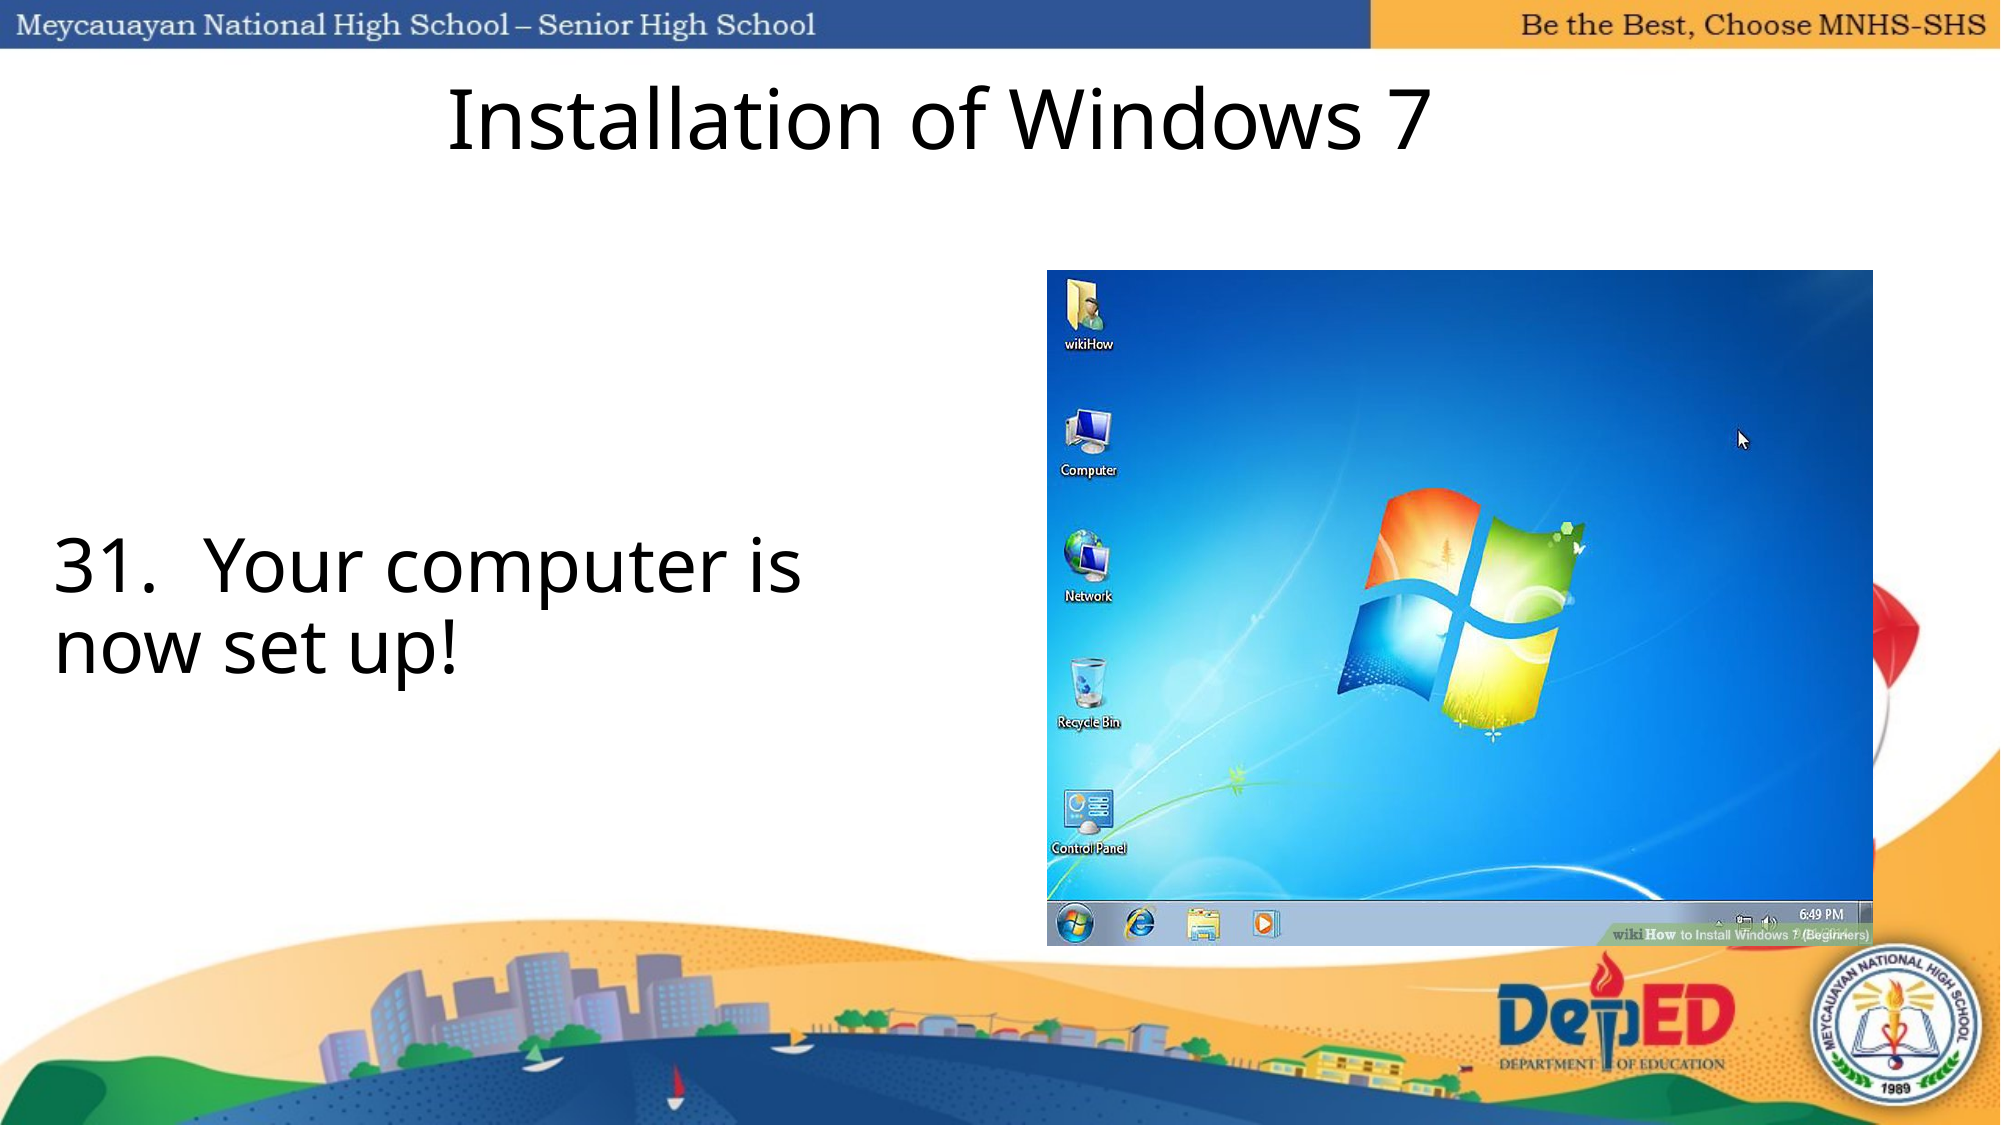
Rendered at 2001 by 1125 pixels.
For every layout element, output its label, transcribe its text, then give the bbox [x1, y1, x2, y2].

title Installation of Windows 7 [89, 59, 1815, 186]
picture [0, 0, 2001, 1125]
text_box 31. Your computer is now set up! [38, 217, 911, 1000]
